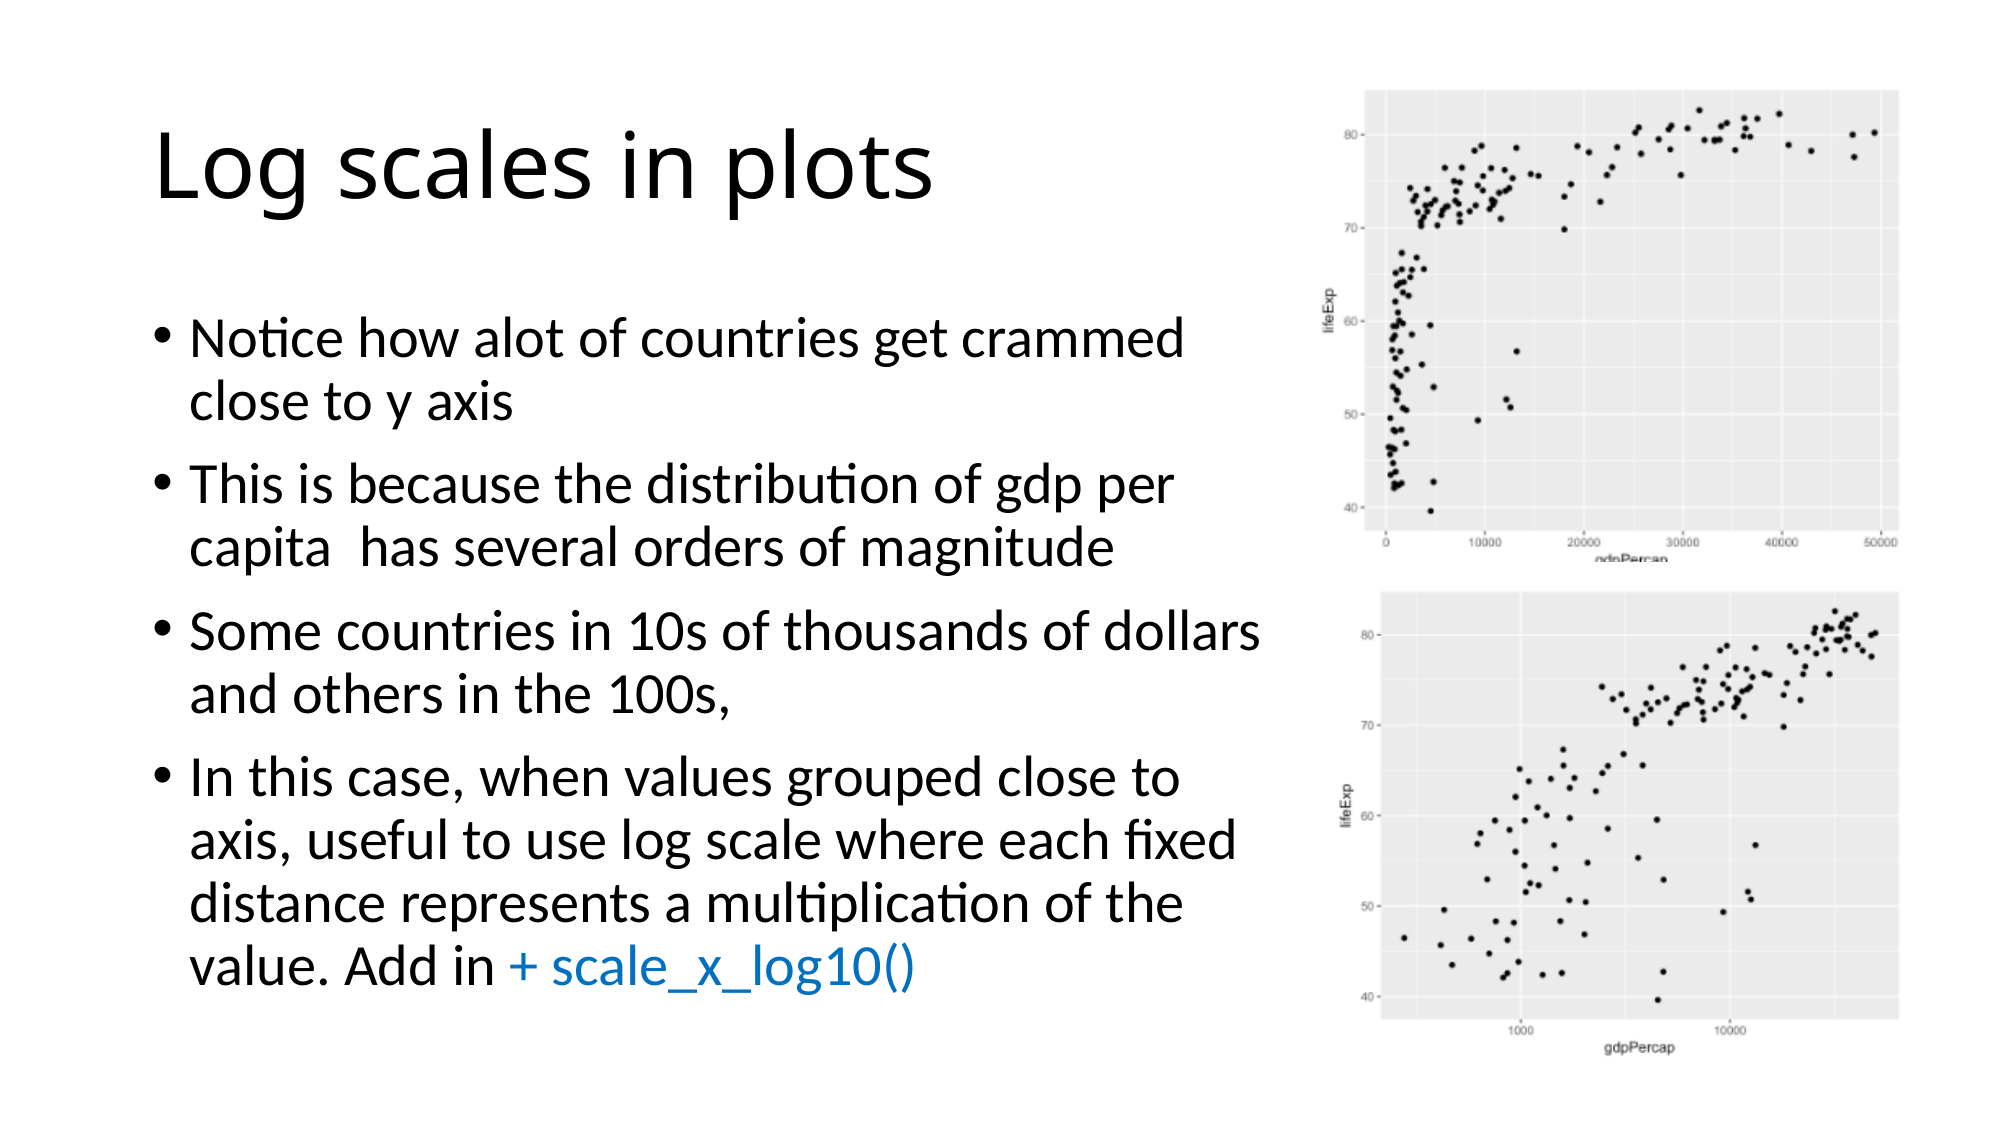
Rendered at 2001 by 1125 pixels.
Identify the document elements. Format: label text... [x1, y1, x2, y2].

title Log scales in plots [137, 59, 1298, 278]
picture [1298, 59, 1943, 1079]
list Notice how alot of countries get crammed close to y axis This is because the distribution of gdp per capita has several orders of magnitude Some countries in 10s of thousands of dollars and others in the 100s, In this case, when values grouped close to axis, useful to use log scale where each fixed distance represents a multiplication of the value. Add in + scale_x_log10() [137, 299, 1299, 1014]
